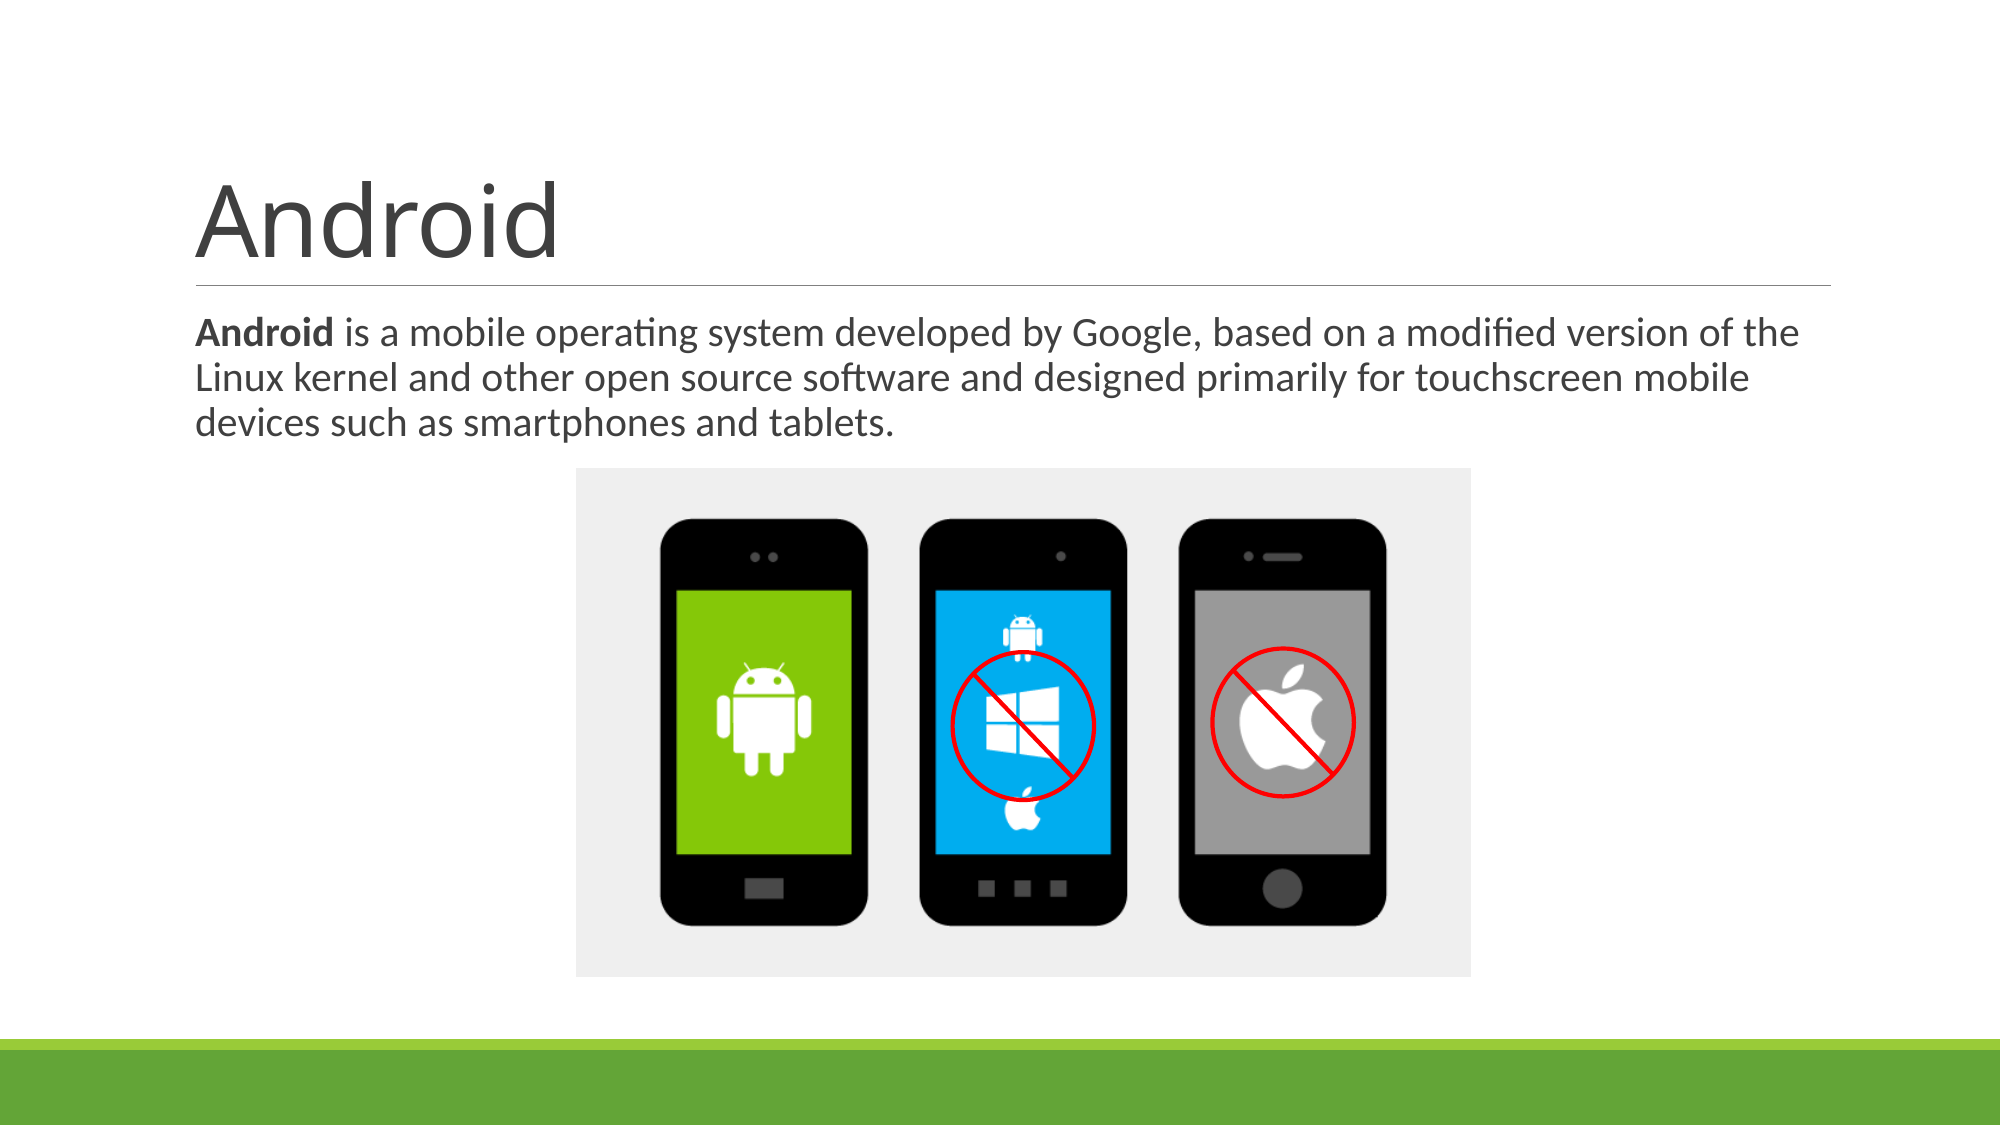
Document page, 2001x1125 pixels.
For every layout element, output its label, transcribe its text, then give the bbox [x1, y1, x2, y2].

list Android is a mobile operating system developed by Google, based on a modified version of the Linux kernel and other open source software and designed primarily for touchscreen mobile devices such as smartphones and tablets. [180, 302, 1830, 963]
picture [575, 467, 1471, 978]
title Android [180, 47, 1830, 285]
